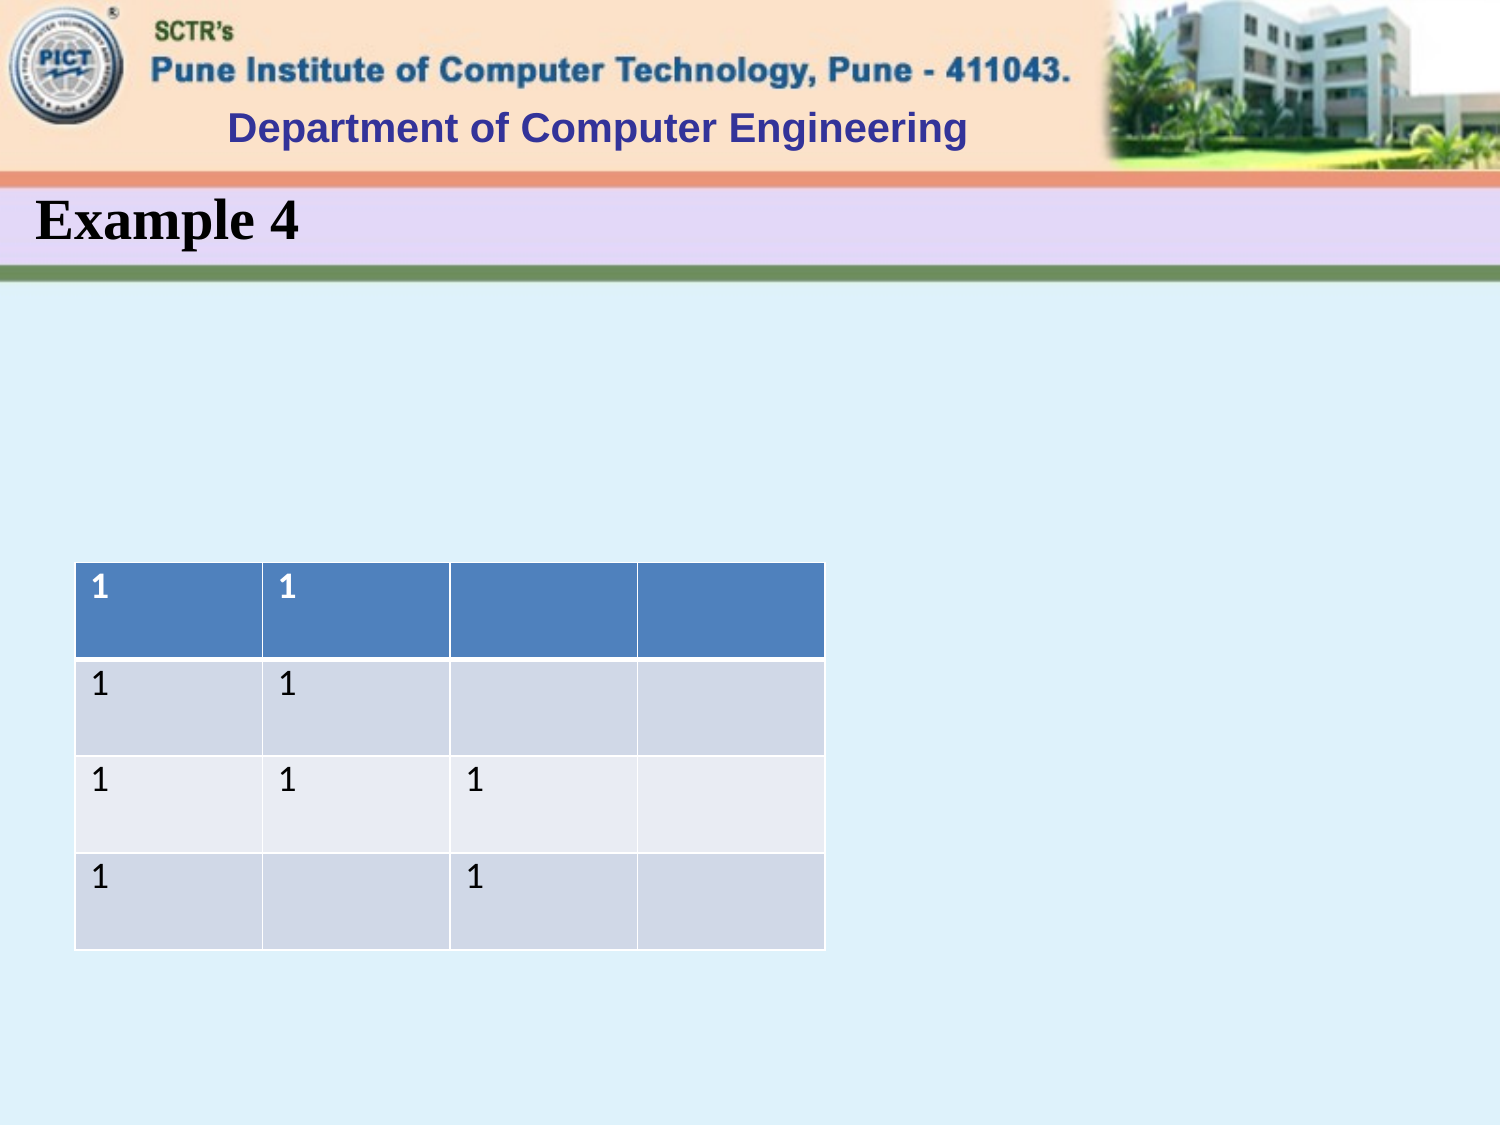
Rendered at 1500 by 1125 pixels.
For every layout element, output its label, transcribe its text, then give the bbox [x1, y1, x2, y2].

table_cell [638, 757, 824, 852]
table_cell 1 [263, 757, 449, 852]
table_cell 1 [451, 757, 637, 852]
table_cell 1 [451, 854, 637, 949]
table_cell 1 [76, 757, 262, 852]
table_cell [451, 662, 637, 755]
table_header [451, 563, 637, 657]
title Example 4 [35, 181, 482, 253]
table_cell 1 [76, 662, 262, 755]
table_cell 1 [263, 662, 449, 755]
table_header [638, 563, 824, 657]
table_header 1 [76, 563, 262, 657]
table_cell [638, 854, 824, 949]
table_cell [638, 662, 824, 755]
text_box Department of Computer Engineering [225, 98, 972, 151]
table_header 1 [263, 563, 449, 657]
picture [0, 0, 1500, 1125]
table_cell [263, 854, 449, 949]
table_cell 1 [76, 854, 262, 949]
